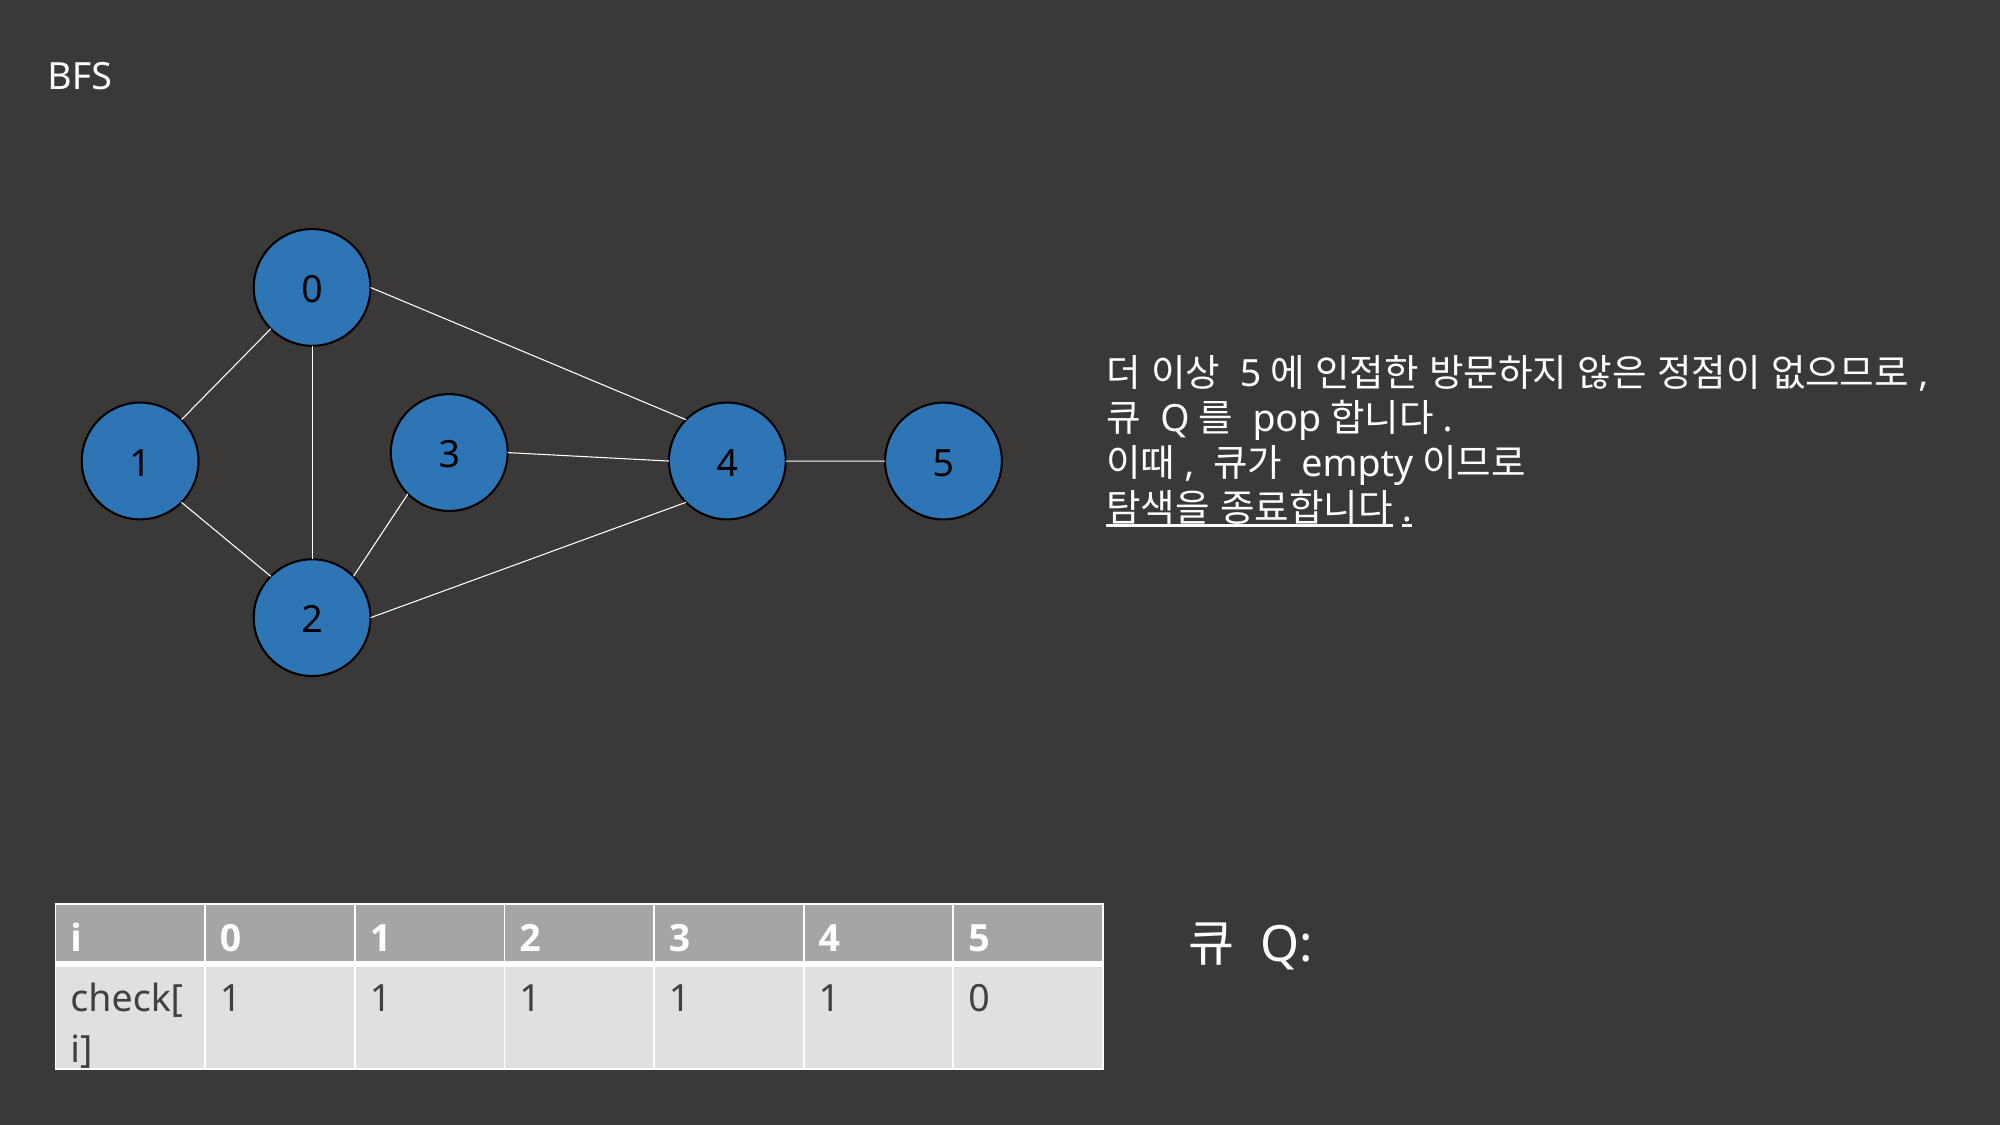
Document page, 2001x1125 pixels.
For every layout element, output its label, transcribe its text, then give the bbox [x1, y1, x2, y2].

text_box 더 이상 5에 인접한 방문하지 않은 정점이 없으므로, 큐 Q를 pop합니다. 이때, 큐가 empty이므로 탐색을 종료합니다. [1091, 341, 1943, 626]
text_box 5 [884, 401, 1003, 521]
text_box 4 [667, 401, 787, 521]
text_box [370, 287, 687, 420]
table_cell 1 [356, 967, 504, 1068]
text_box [181, 502, 271, 577]
table_header 4 [805, 905, 952, 961]
table_cell 1 [655, 967, 803, 1068]
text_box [370, 502, 687, 618]
text_box BFS [32, 44, 127, 105]
table_cell 1 [206, 967, 354, 1068]
text_box 1 [80, 401, 200, 521]
table_header 3 [655, 905, 803, 961]
table_cell 0 [954, 967, 1102, 1068]
text_box 3 [389, 420, 509, 502]
table_header 1 [356, 905, 504, 961]
table_cell check[i] [56, 967, 204, 1068]
table_cell 1 [805, 967, 952, 1068]
table_header 5 [954, 905, 1102, 961]
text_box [507, 452, 669, 462]
text_box 0 [252, 227, 372, 347]
table_header 2 [505, 905, 653, 961]
table_header 0 [206, 905, 354, 961]
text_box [181, 328, 271, 420]
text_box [353, 493, 408, 577]
text_box 큐 Q: [1173, 903, 1341, 979]
text_box 2 [252, 558, 372, 678]
table_header i [56, 905, 204, 961]
table_cell 1 [505, 967, 653, 1068]
